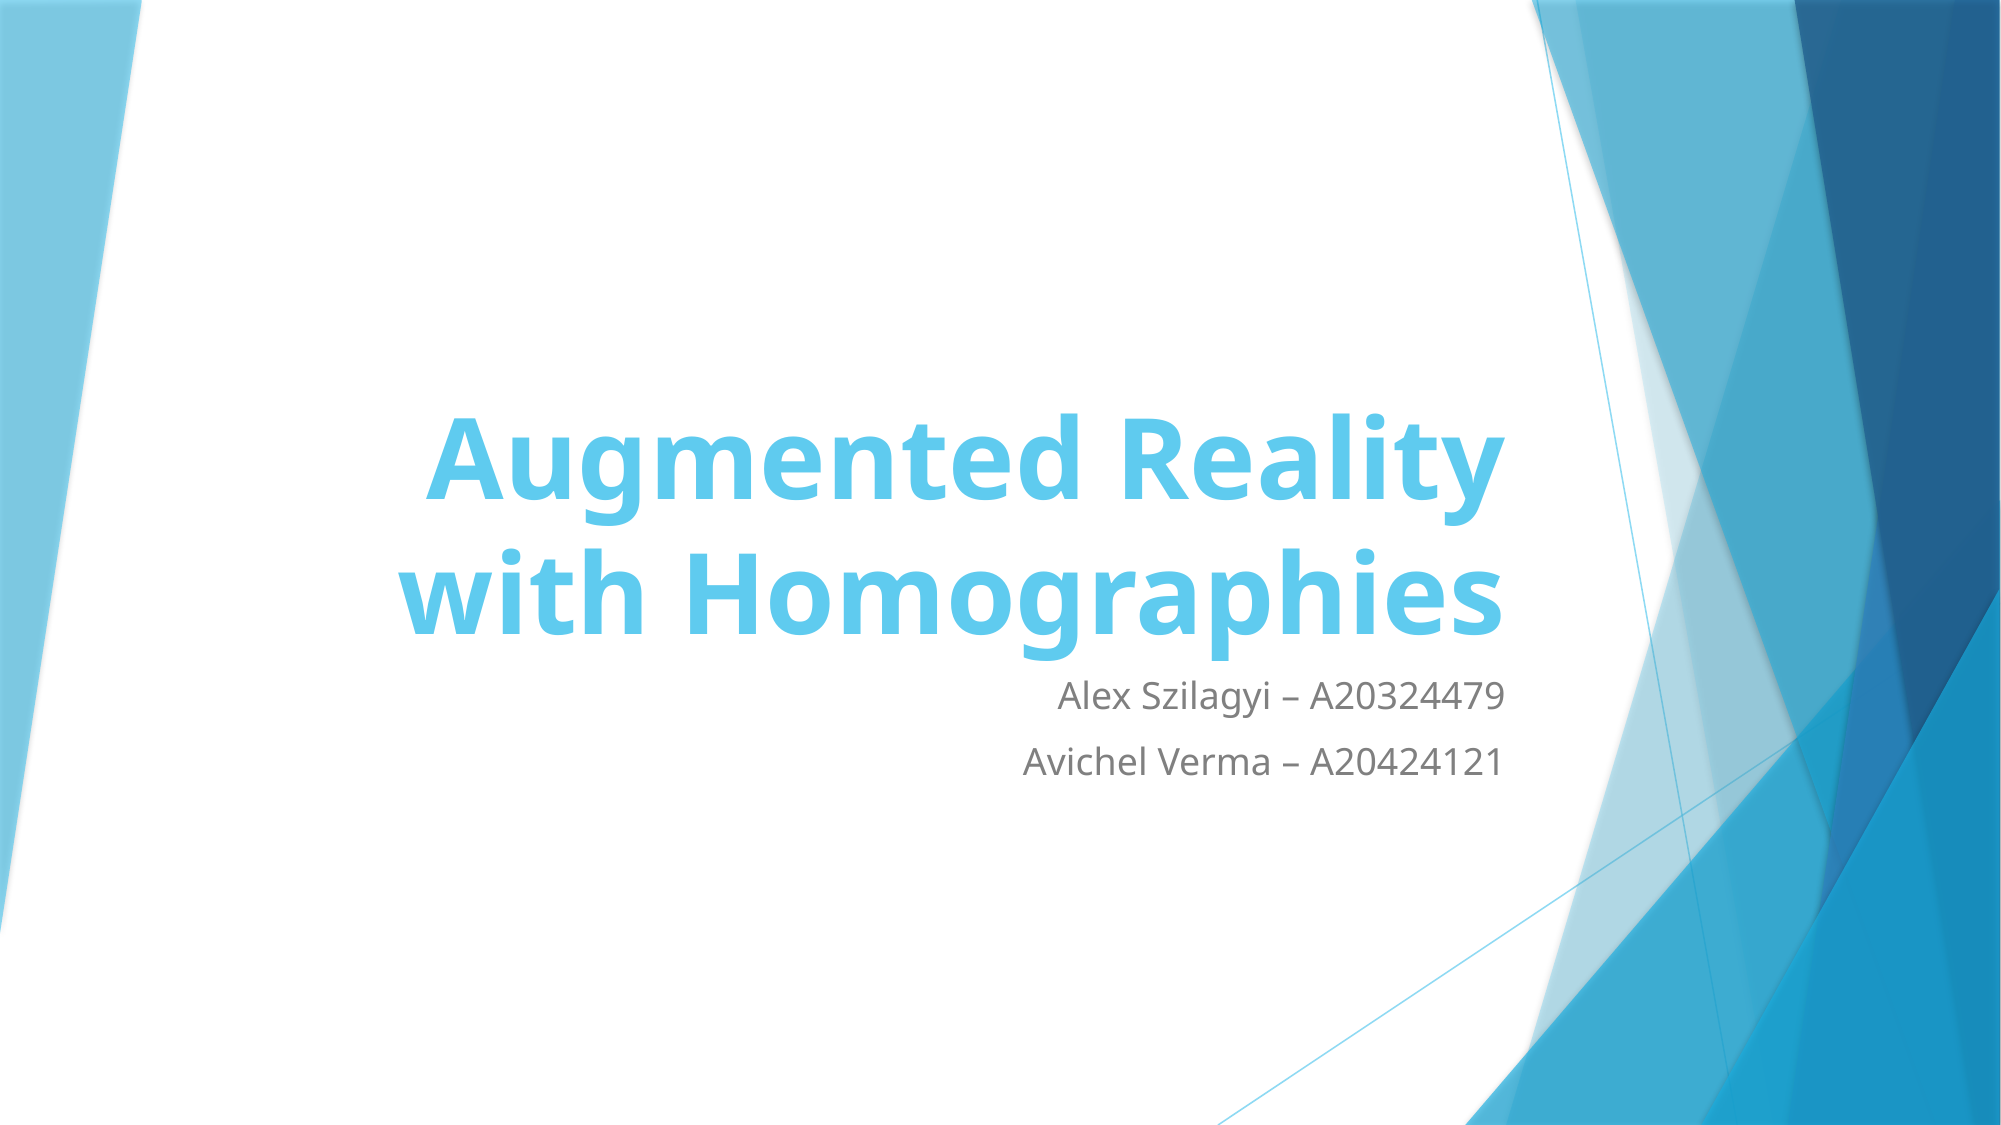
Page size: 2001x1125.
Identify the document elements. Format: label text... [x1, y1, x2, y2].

subtitle Alex Szilagyi – A20324479 Avichel Verma – A20424121 [247, 664, 1522, 845]
title Augmented Reality with Homographies [247, 394, 1522, 664]
